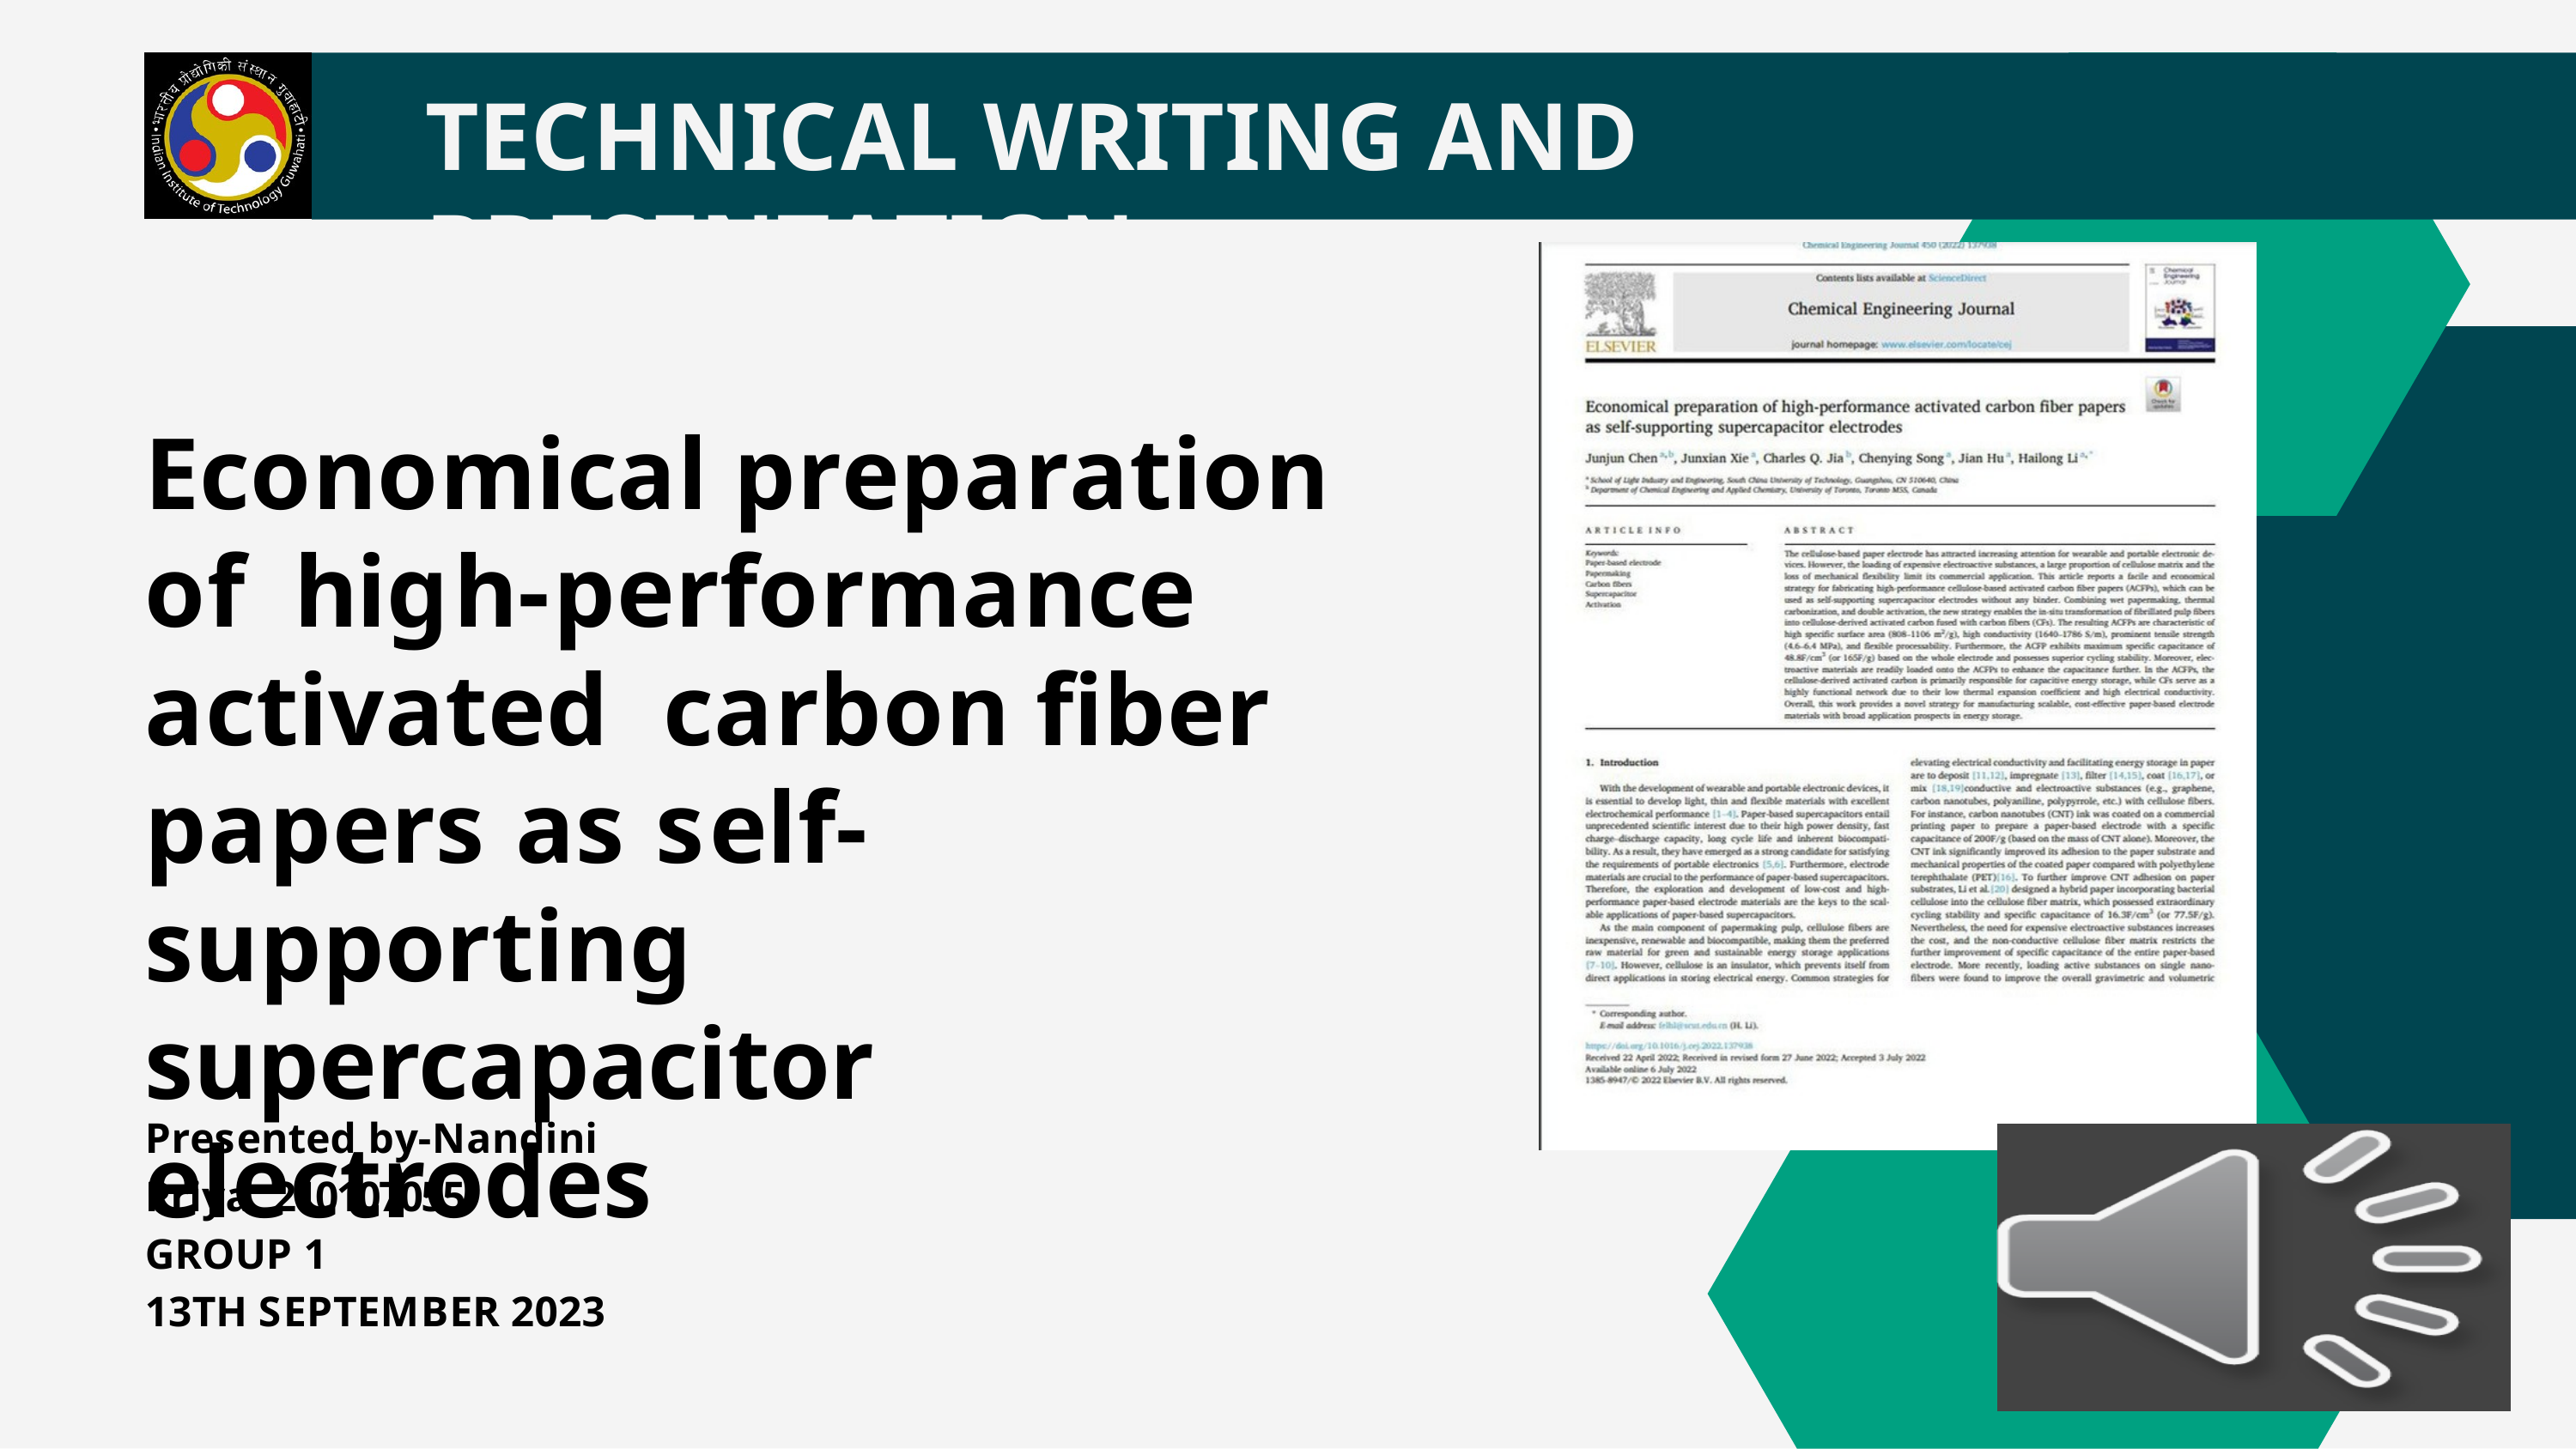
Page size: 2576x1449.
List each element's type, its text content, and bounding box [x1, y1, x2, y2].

picture [144, 52, 312, 220]
text_box Economical preparation of high-performance activated carbon fiber papers as self- supporting supercapacitor electrodes [143, 409, 1408, 1238]
text_box Presented by-Nandini Priya 210107055 GROUP 1 13TH SEPTEMBER 2023 [143, 1102, 666, 1336]
text_box [0, 0, 2576, 1449]
text_box [312, 52, 1706, 220]
picture [1539, 242, 2512, 1413]
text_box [1707, 52, 2576, 1449]
title TECHNICAL WRITING AND PRESENTATION [422, 75, 1703, 319]
